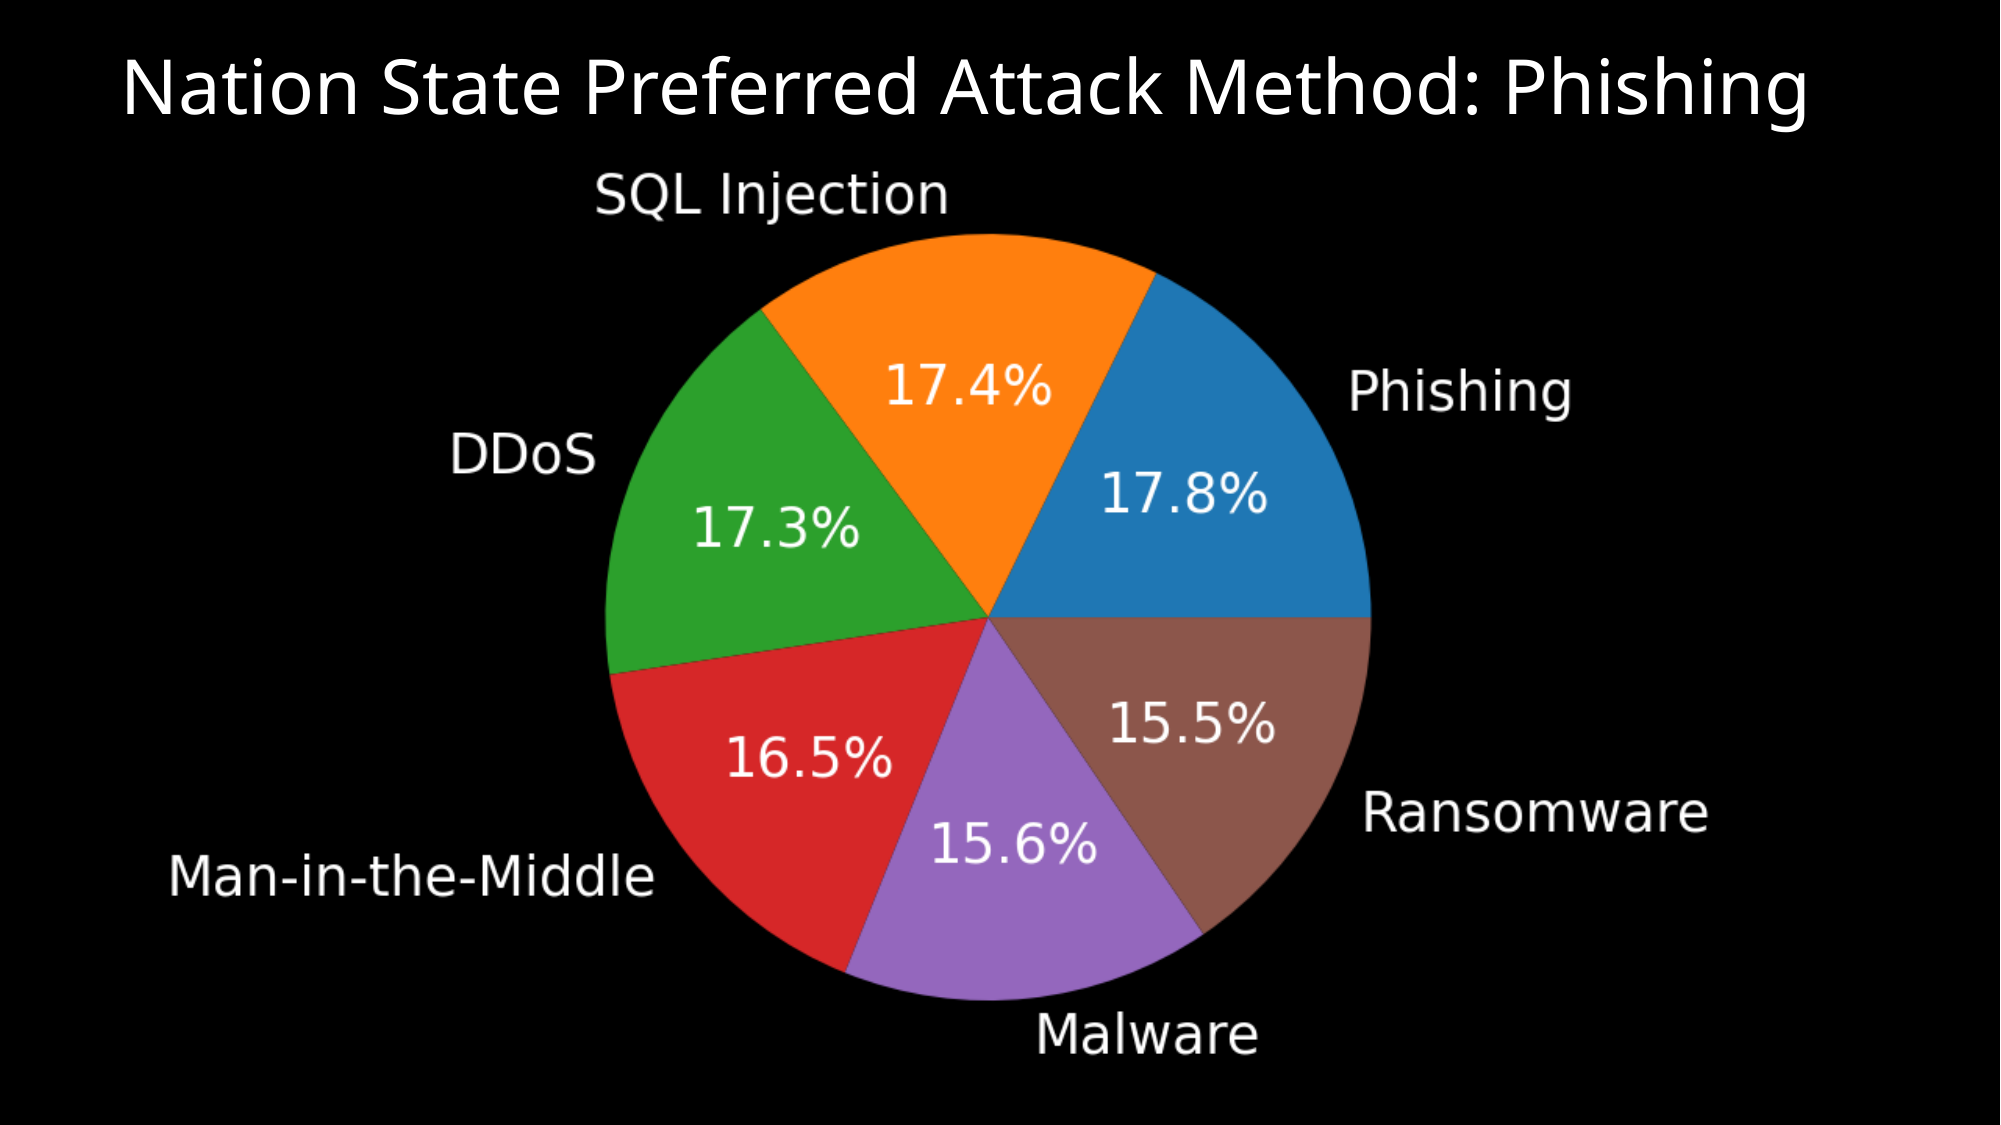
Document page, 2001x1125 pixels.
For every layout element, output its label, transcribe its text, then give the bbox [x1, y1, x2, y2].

title Nation State Preferred Attack Method: Phishing [105, 13, 1895, 167]
picture [125, 156, 1852, 1079]
